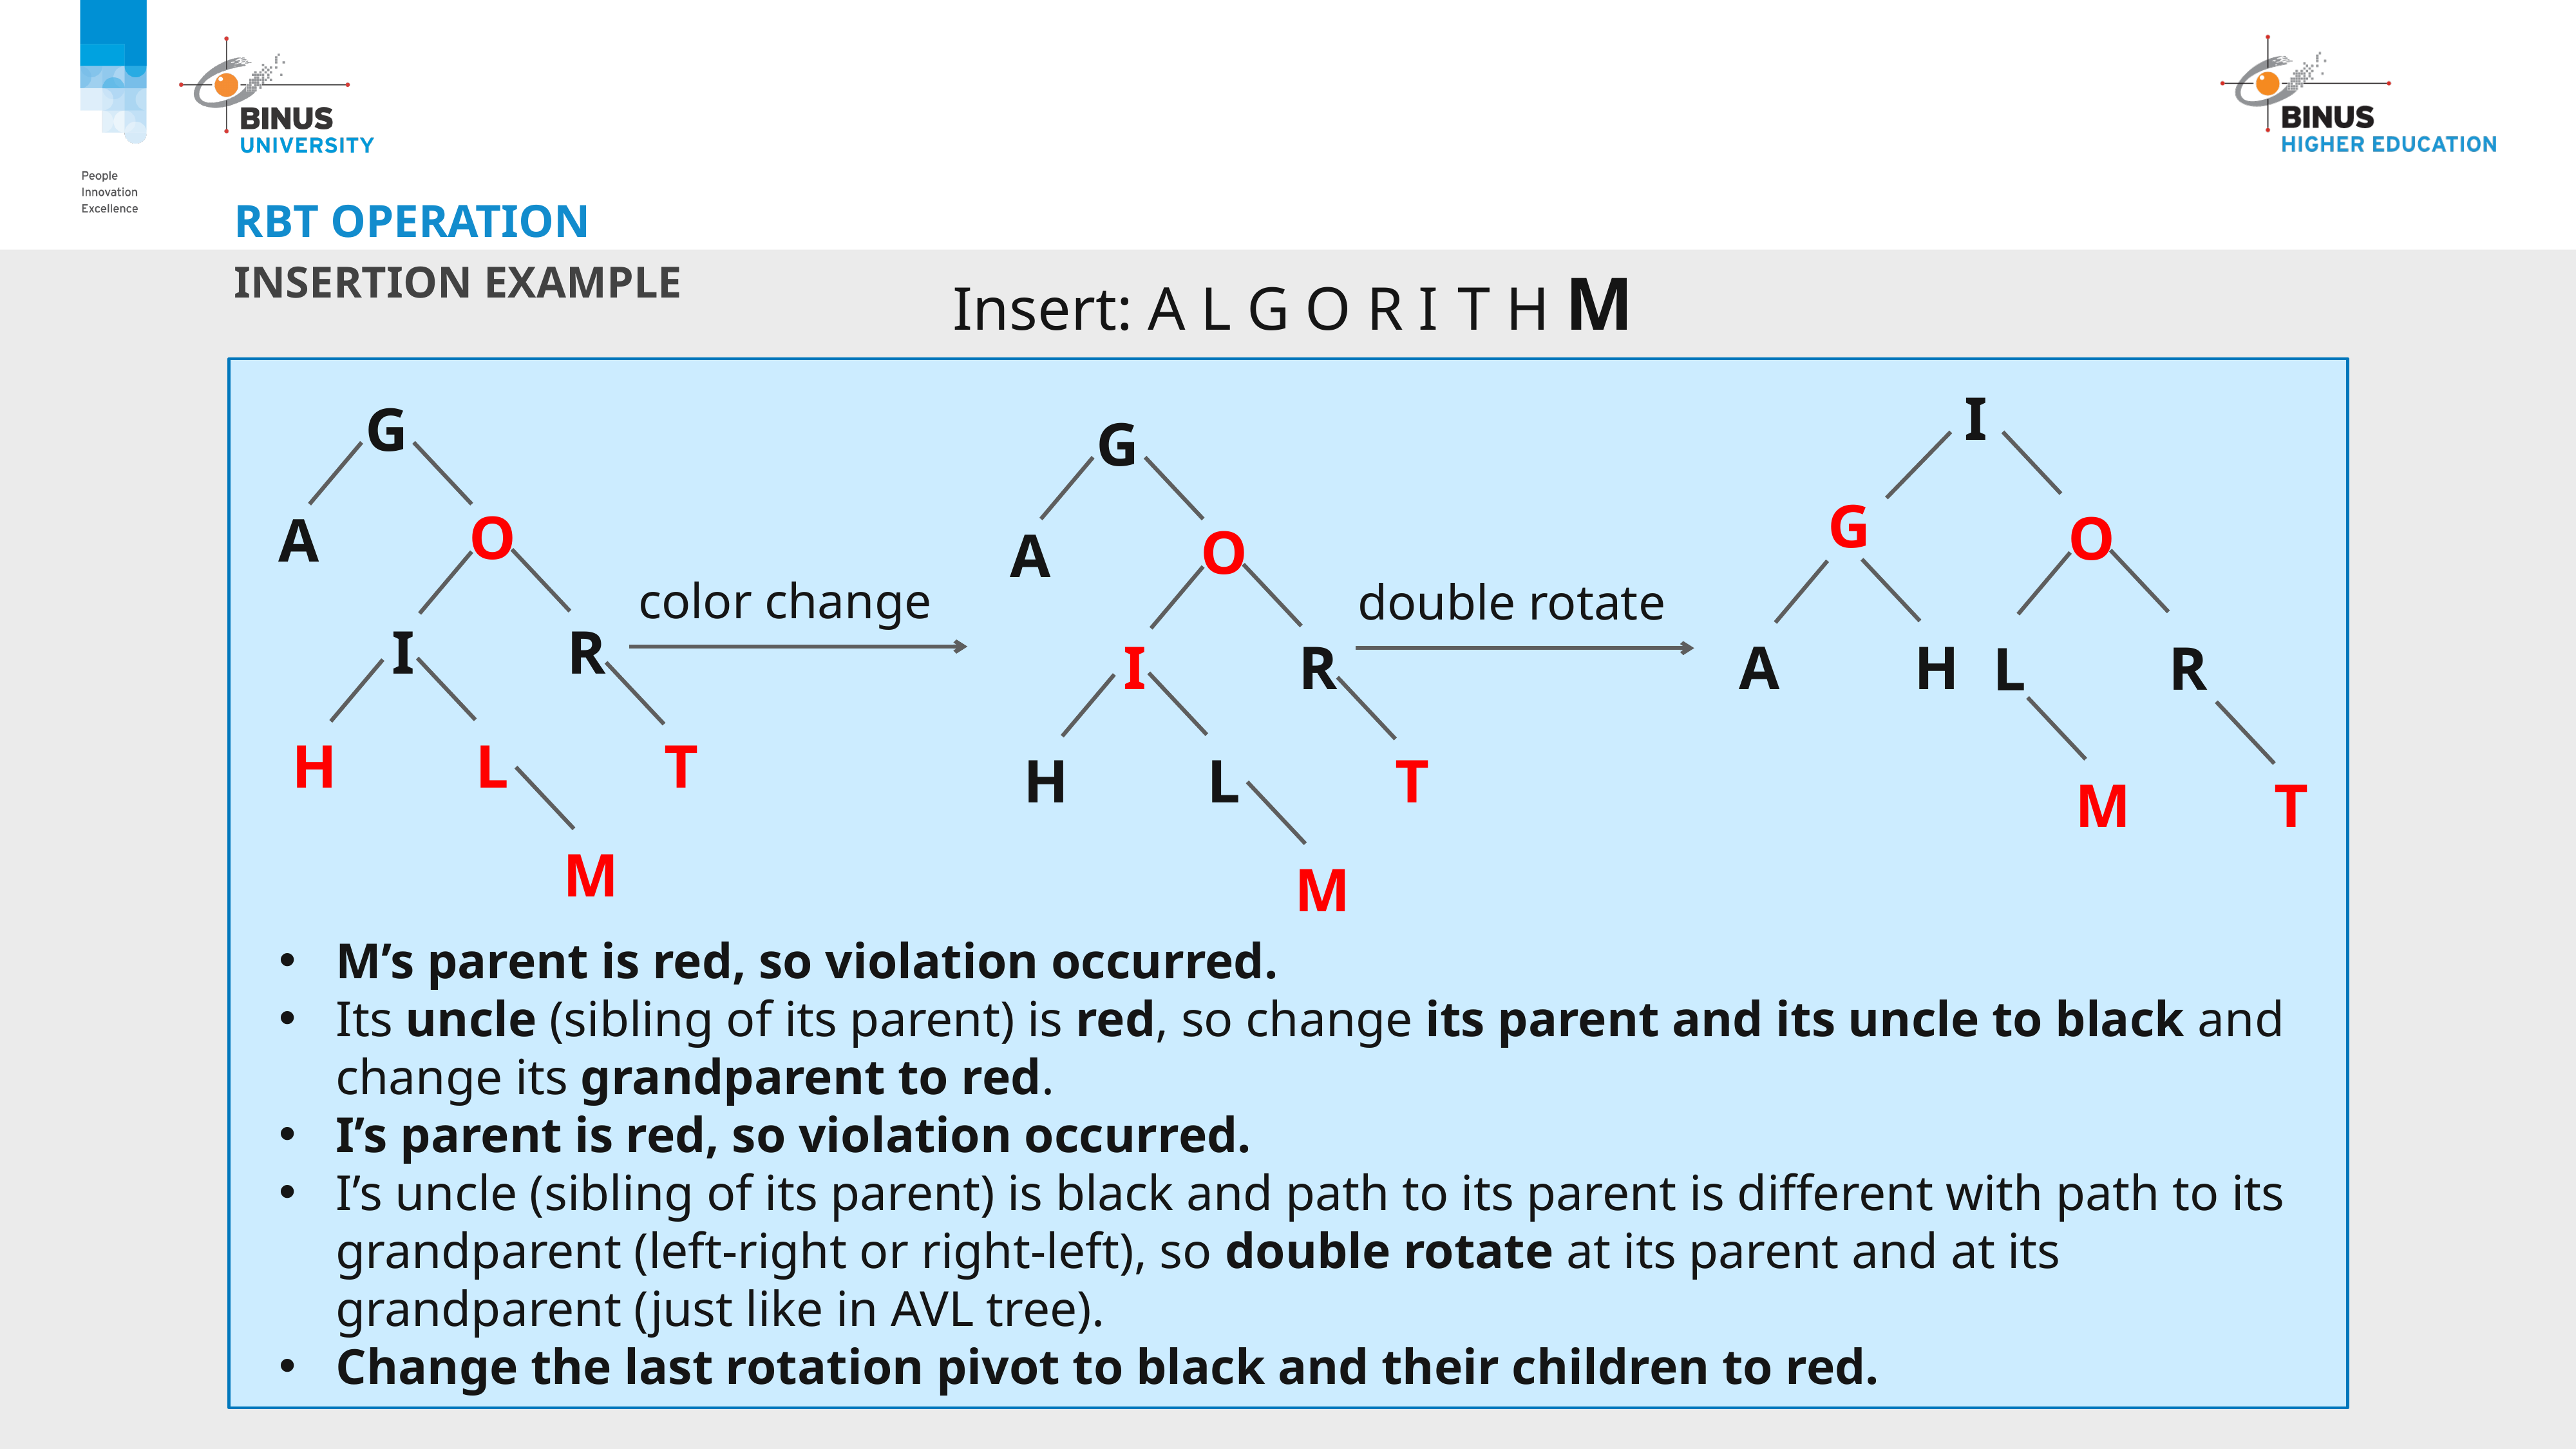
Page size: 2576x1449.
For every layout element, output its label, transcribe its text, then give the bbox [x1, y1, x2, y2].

list INSERTION EXAMPLE [228, 255, 943, 341]
text_box G [1818, 484, 1880, 565]
text_box T [2264, 763, 2318, 844]
text_box L [1983, 627, 2036, 708]
picture [2199, 0, 2496, 156]
text_box [227, 357, 2349, 1409]
text_box R [2159, 626, 2217, 707]
picture [174, 25, 374, 161]
text_box color change [703, 565, 968, 633]
text_box I [1955, 376, 1997, 457]
text_box M’s parent is red, so violation occurred. Its uncle (sibling of its parent) is red, so change its parent and its uncle to black and change its grandparent to red. I’s parent is red, so violation occurred. I’s uncle (sibling of its parent) is black and path to its parent is different with path to its grandparent (left-right or right-left), so double rotate at its parent and at its grandparent (just like in AVL tree). Change the last rotation pivot to black and their children to red. [269, 925, 2307, 1449]
text_box Insert: A L G O R I T H M [943, 252, 1643, 350]
title RBT OPERATION [228, 197, 1784, 252]
text_box double rotate [1435, 567, 1694, 634]
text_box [274, 386, 703, 900]
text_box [1006, 402, 1435, 914]
picture [81, 146, 146, 213]
picture [80, 66, 147, 144]
text_box A [1729, 625, 1790, 706]
text_box H [1904, 625, 1969, 706]
text_box M [2065, 763, 2141, 844]
text_box O [2058, 496, 2125, 577]
